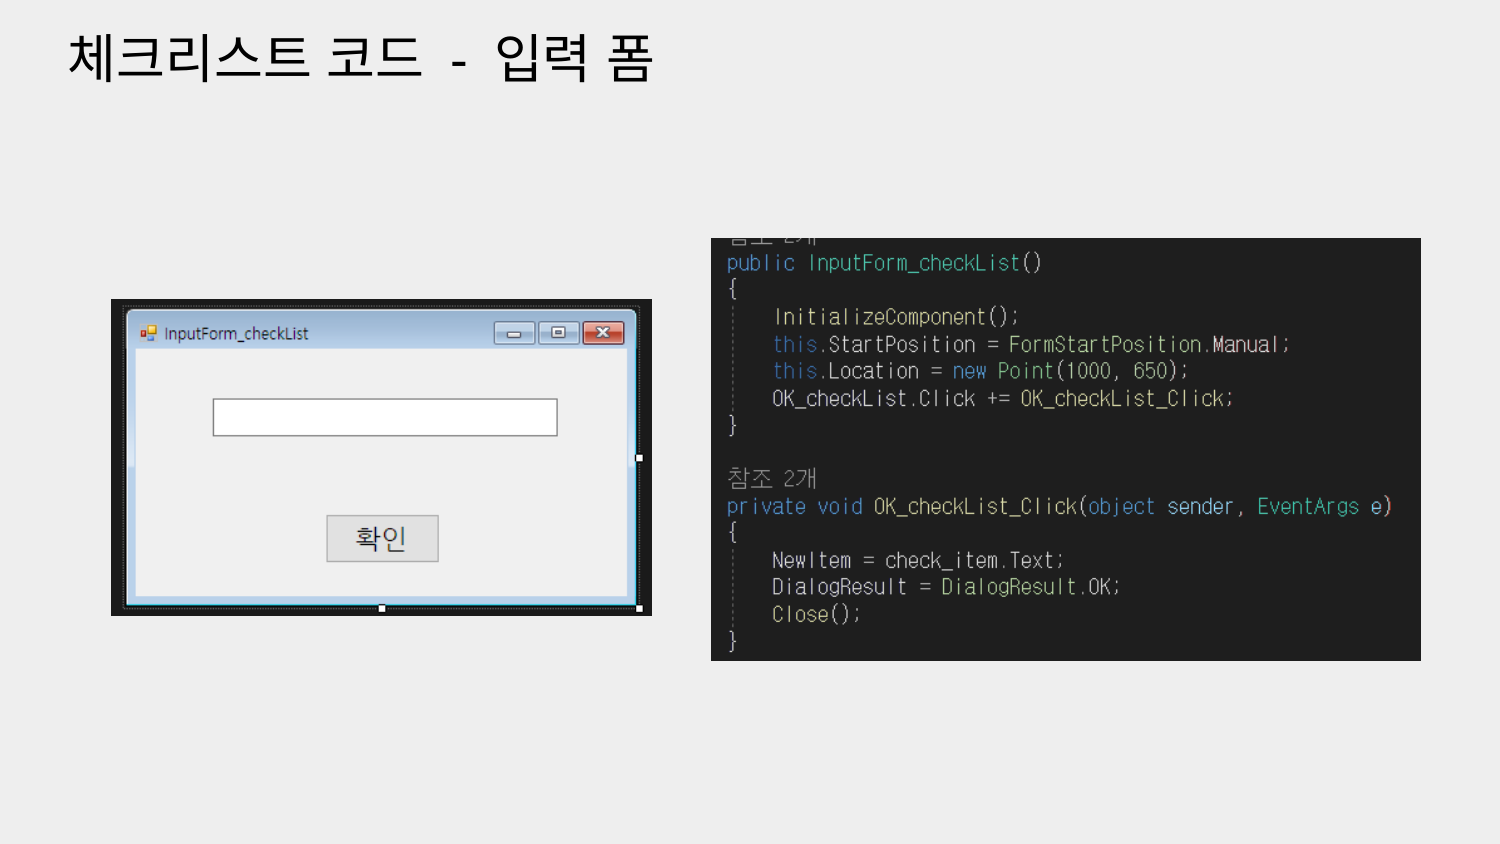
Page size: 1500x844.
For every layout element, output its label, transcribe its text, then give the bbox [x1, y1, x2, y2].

title 체크리스트 코드 - 입력 폼 [52, 11, 1451, 105]
picture [110, 299, 652, 616]
picture [711, 238, 1421, 661]
